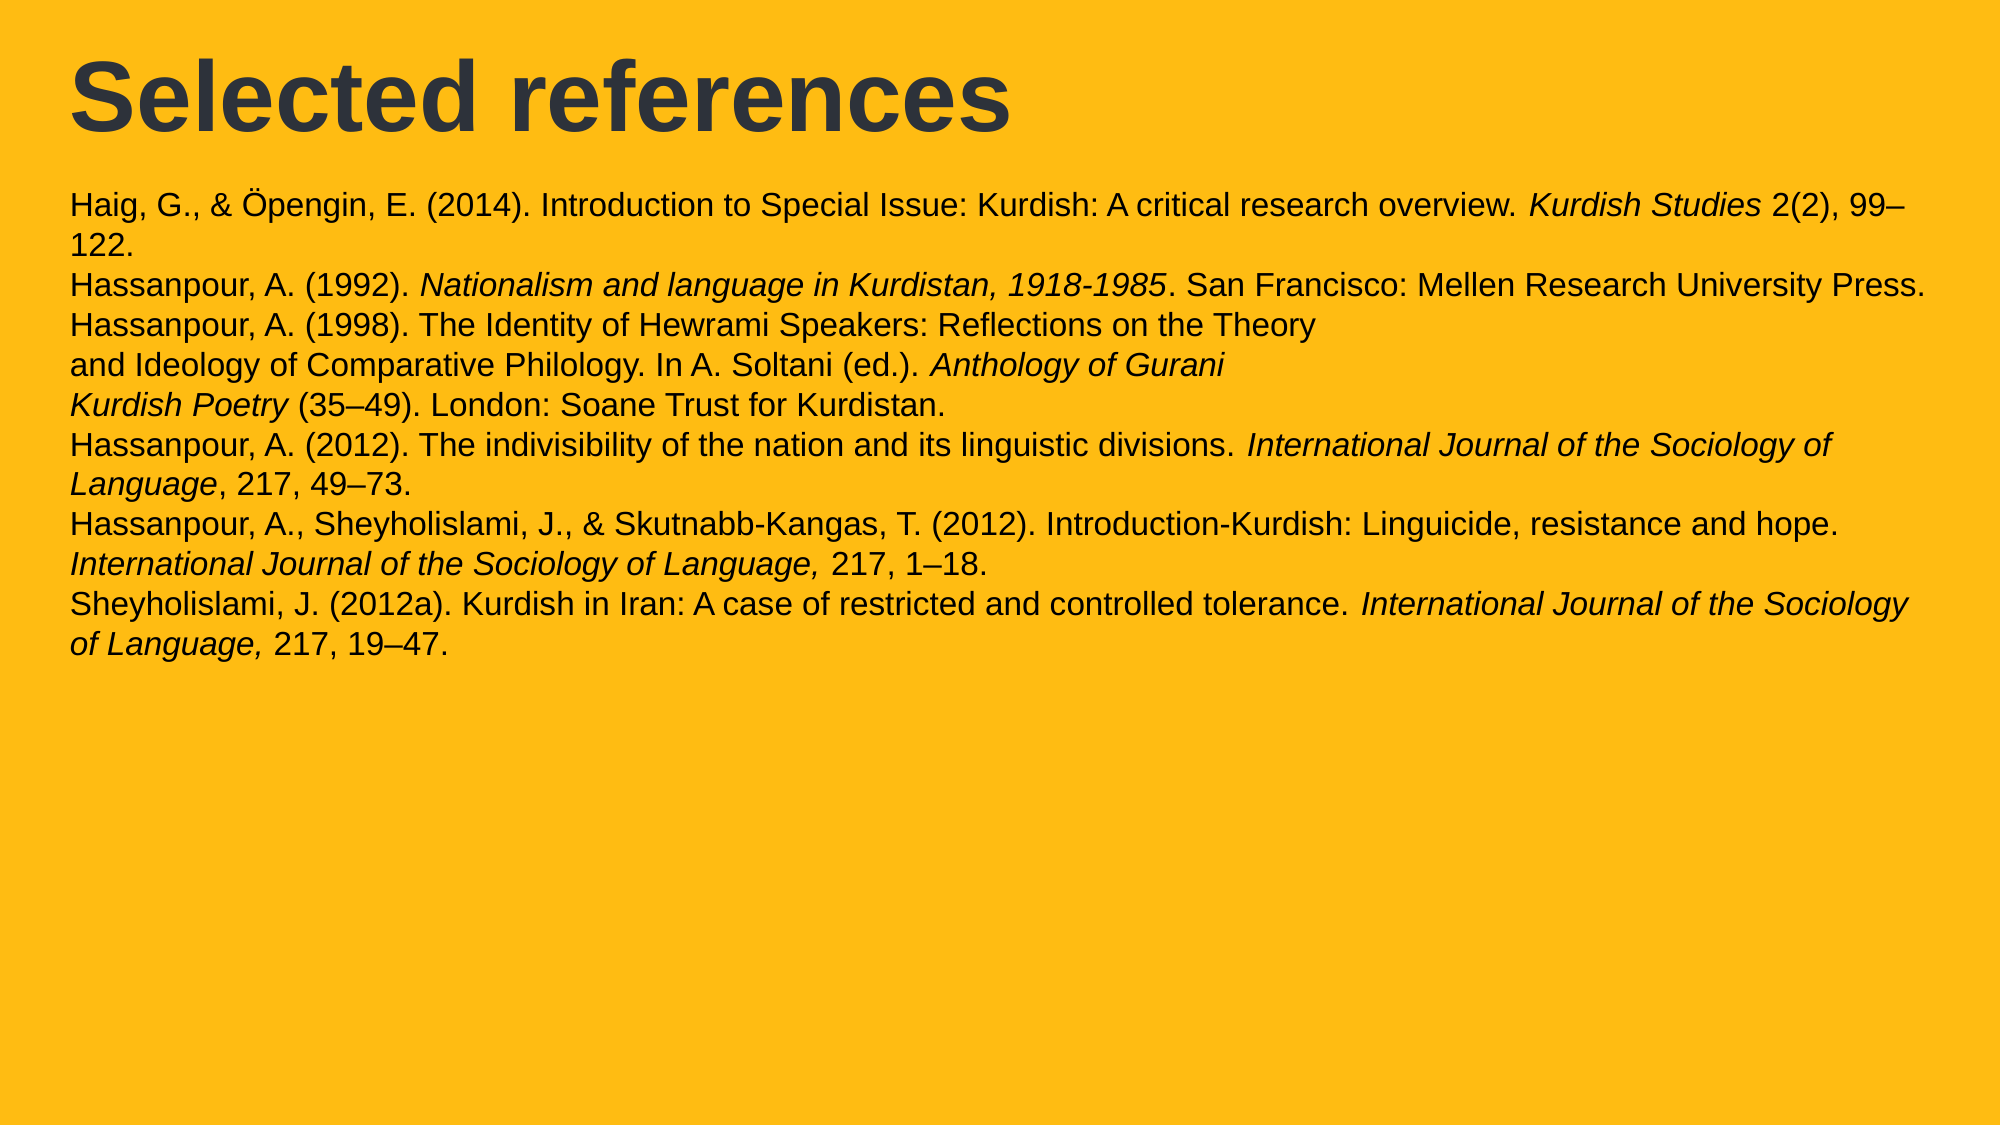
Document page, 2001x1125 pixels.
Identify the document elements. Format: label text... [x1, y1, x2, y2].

text_box Haig, G., & Öpengin, E. (2014). Introduction to Special Issue: Kurdish: A critical research overview. Kurdish Studies 2(2), 99–122. Hassanpour, A. (1992). Nationalism and language in Kurdistan, 1918-1985. San Francisco: Mellen Research University Press. Hassanpour, A. (1998). The Identity of Hewrami Speakers: Reflections on the Theory and Ideology of Comparative Philology. In A. Soltani (ed.). Anthology of Gurani Kurdish Poetry (35–49). London: Soane Trust for Kurdistan. Hassanpour, A. (2012). The indivisibility of the nation and its linguistic divisions. International Journal of the Sociology of Language, 217, 49–73. Hassanpour, A., Sheyholislami, J., & Skutnabb-Kangas, T. (2012). Introduction-Kurdish: Linguicide, resistance and hope. International Journal of the Sociology of Language, 217, 1–18. Sheyholislami, J. (2012a). Kurdish in Iran: A case of restricted and controlled tolerance. International Journal of the Sociology of Language, 217, 19–47. [55, 175, 1945, 715]
text_box Selected references [55, 24, 1842, 159]
